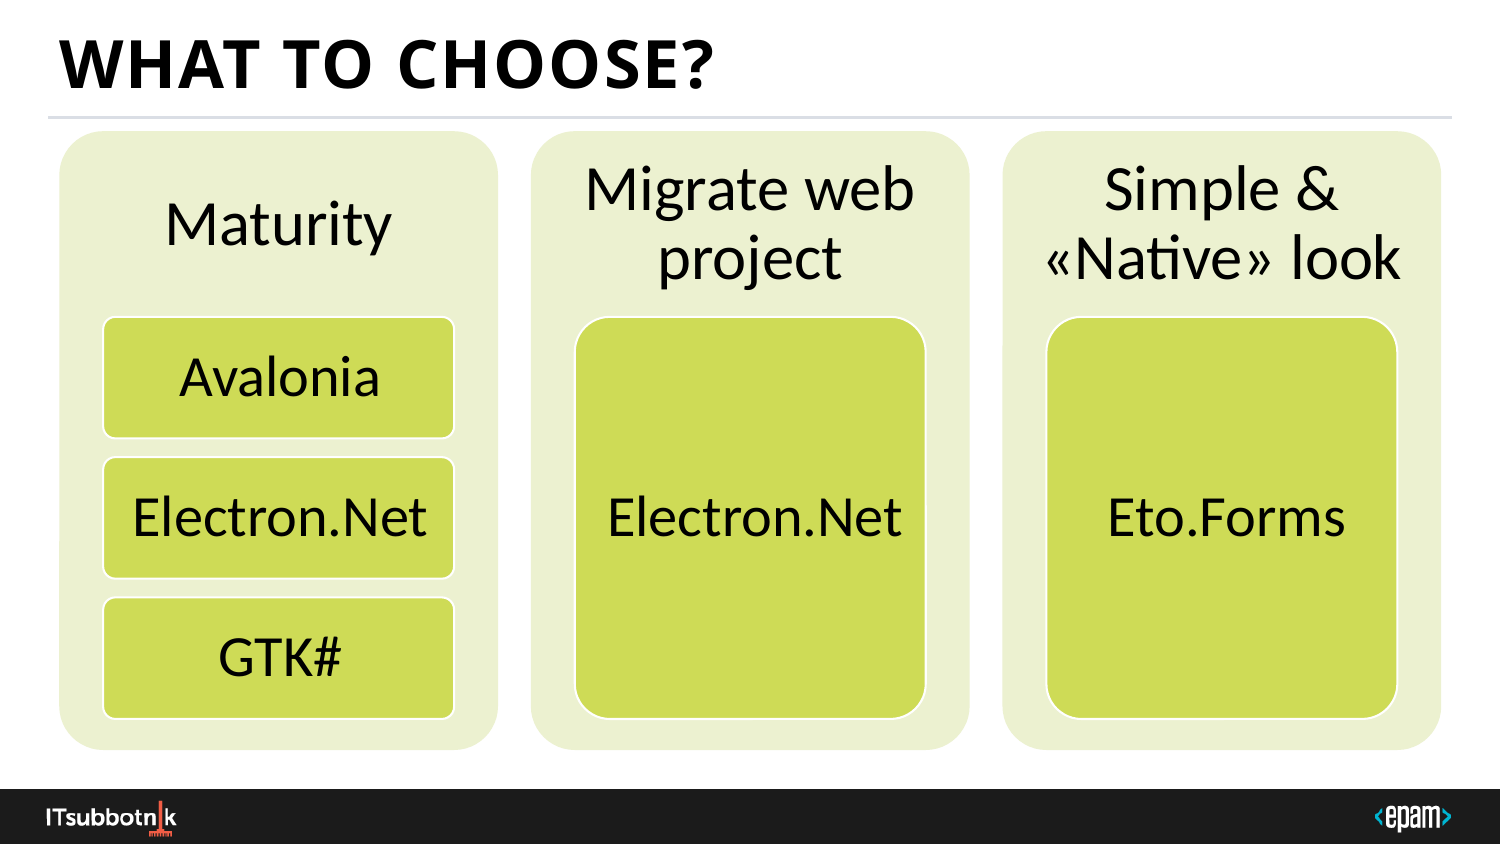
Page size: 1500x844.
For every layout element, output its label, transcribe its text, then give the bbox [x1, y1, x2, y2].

picture [0, 0, 1500, 844]
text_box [59, 131, 1442, 750]
title What to choose? [59, 37, 1442, 87]
